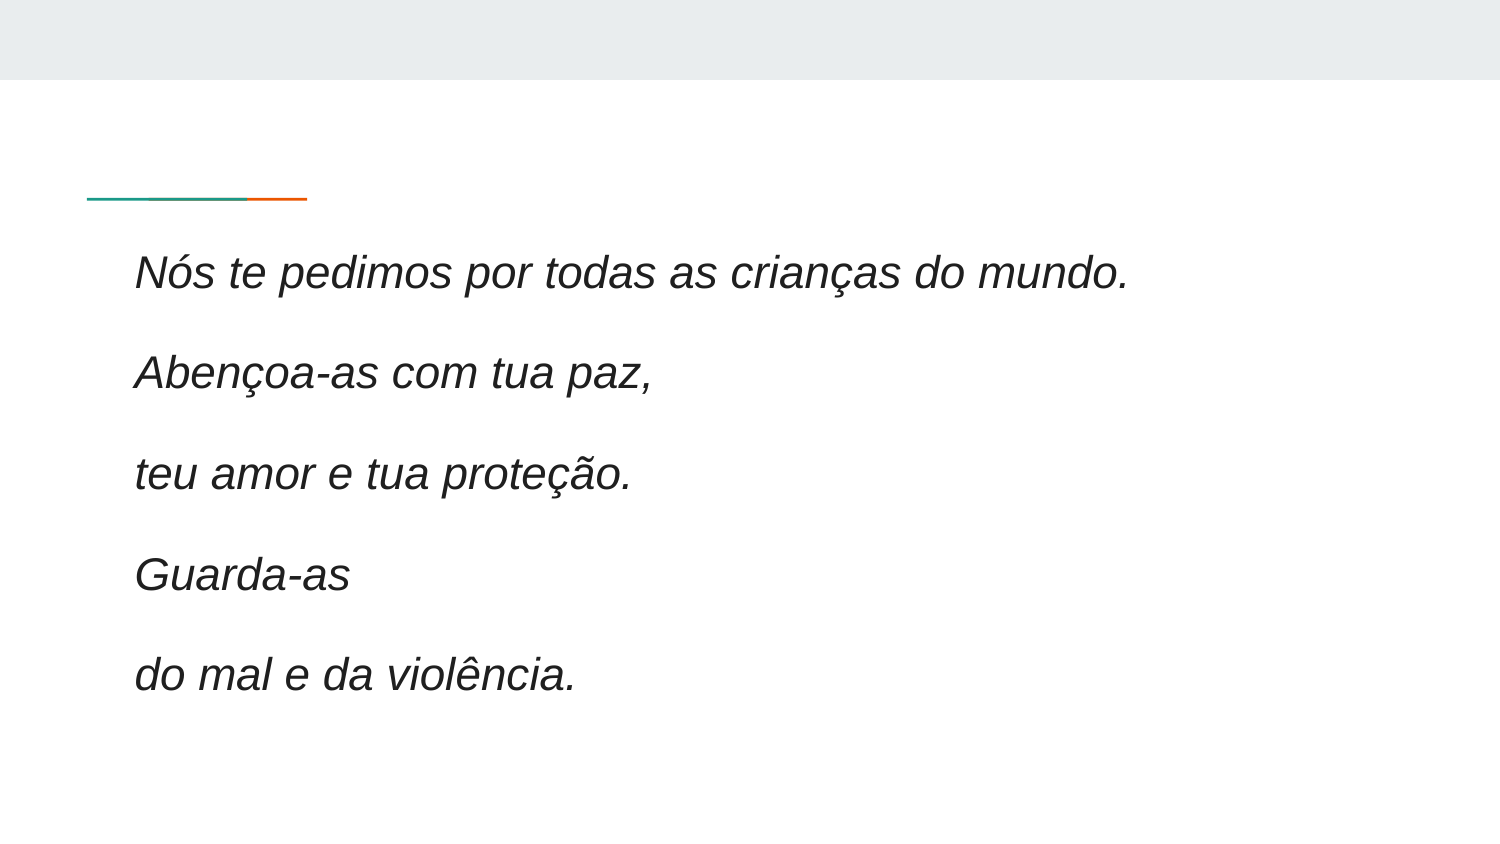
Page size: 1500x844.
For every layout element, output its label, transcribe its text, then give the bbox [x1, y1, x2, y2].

list Nós te pedimos por todas as crianças do mundo. Abençoa-as com tua paz, teu amor e tua proteção. Guarda-as do mal e da violência. [119, 219, 1381, 773]
